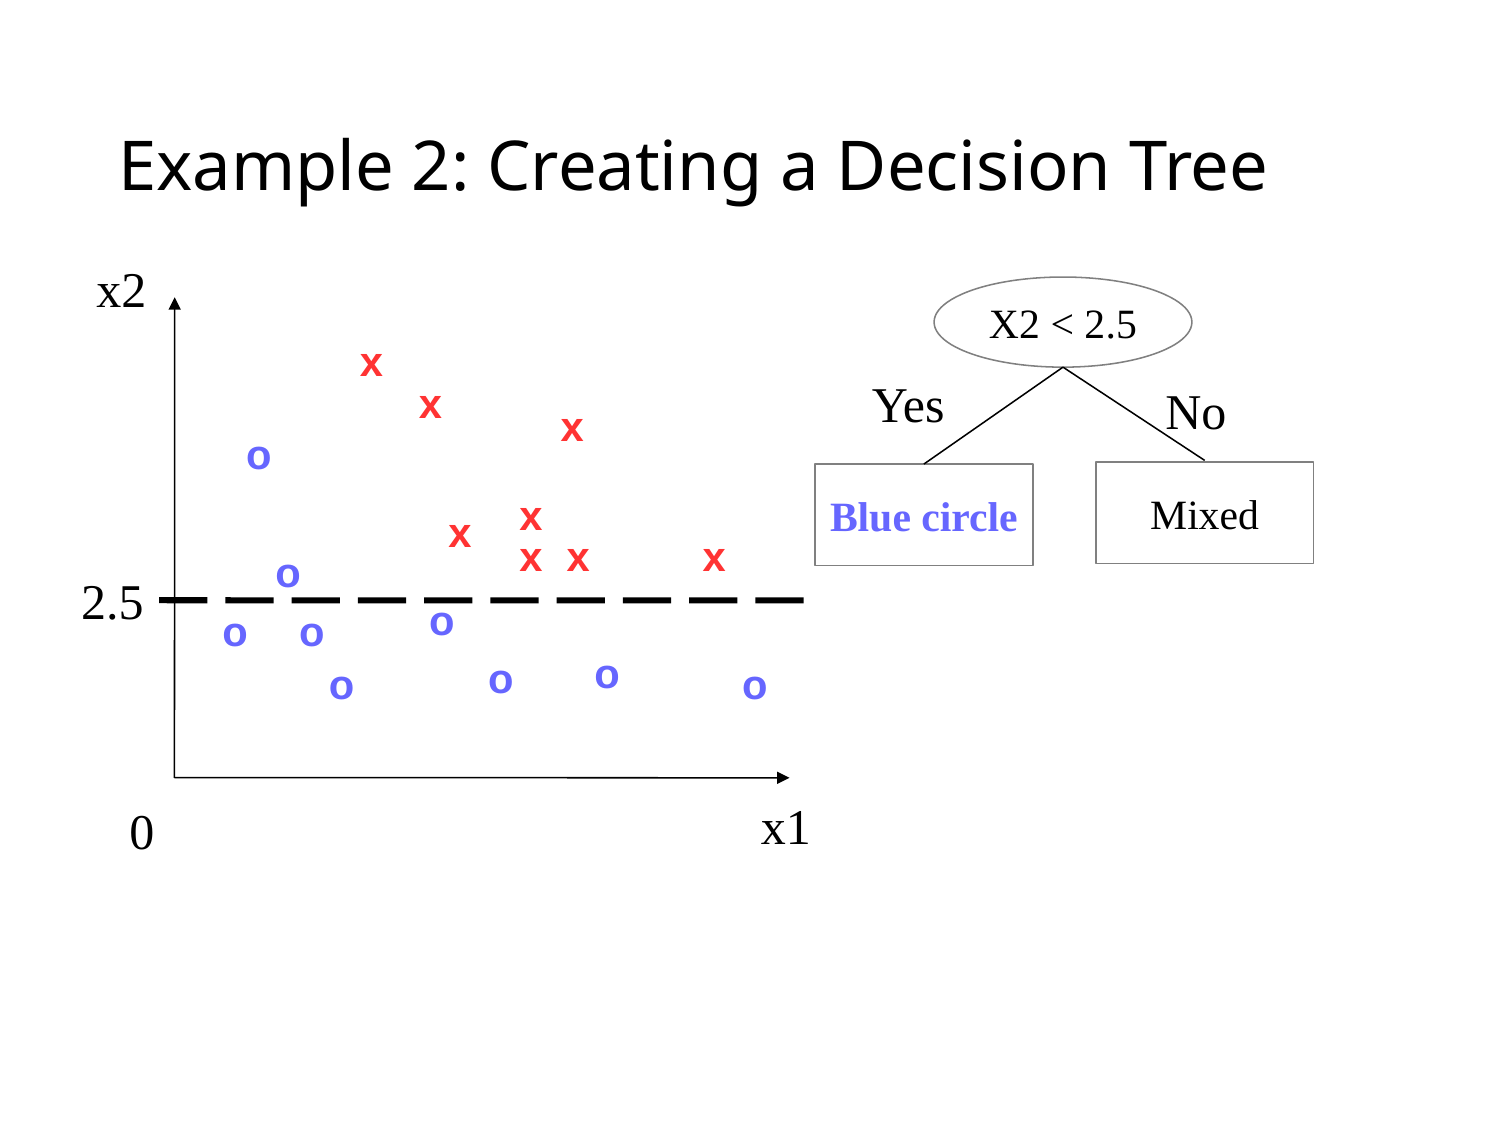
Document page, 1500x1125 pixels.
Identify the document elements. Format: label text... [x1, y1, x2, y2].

text_box X2 < 2.5 [934, 277, 1192, 367]
text_box x [687, 522, 741, 588]
text_box [175, 771, 790, 785]
text_box o [727, 650, 783, 716]
text_box 0 [114, 792, 170, 868]
text_box x [545, 392, 599, 458]
text_box [168, 297, 181, 778]
text_box o [284, 597, 340, 663]
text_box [1062, 367, 1205, 461]
text_box o [231, 420, 287, 486]
text_box o [414, 585, 470, 651]
text_box Yes [857, 364, 966, 440]
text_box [923, 367, 1064, 464]
text_box No [1205, 372, 1259, 447]
text_box x2 [81, 250, 162, 326]
text_box Blue circle [815, 464, 1033, 566]
text_box 2.5 [66, 561, 159, 637]
text_box o [260, 538, 316, 604]
text_box x [433, 498, 487, 564]
text_box x [504, 481, 558, 522]
text_box x1 [746, 787, 826, 862]
text_box x [504, 522, 558, 588]
text_box x [558, 522, 605, 588]
text_box o [207, 597, 263, 663]
text_box o [579, 638, 635, 704]
text_box o [473, 644, 529, 710]
text_box o [314, 650, 370, 716]
title Example 2: Creating a Decision Tree [103, 59, 1397, 278]
text_box x [404, 368, 457, 434]
text_box Mixed [1095, 462, 1314, 564]
text_box x [345, 327, 398, 393]
